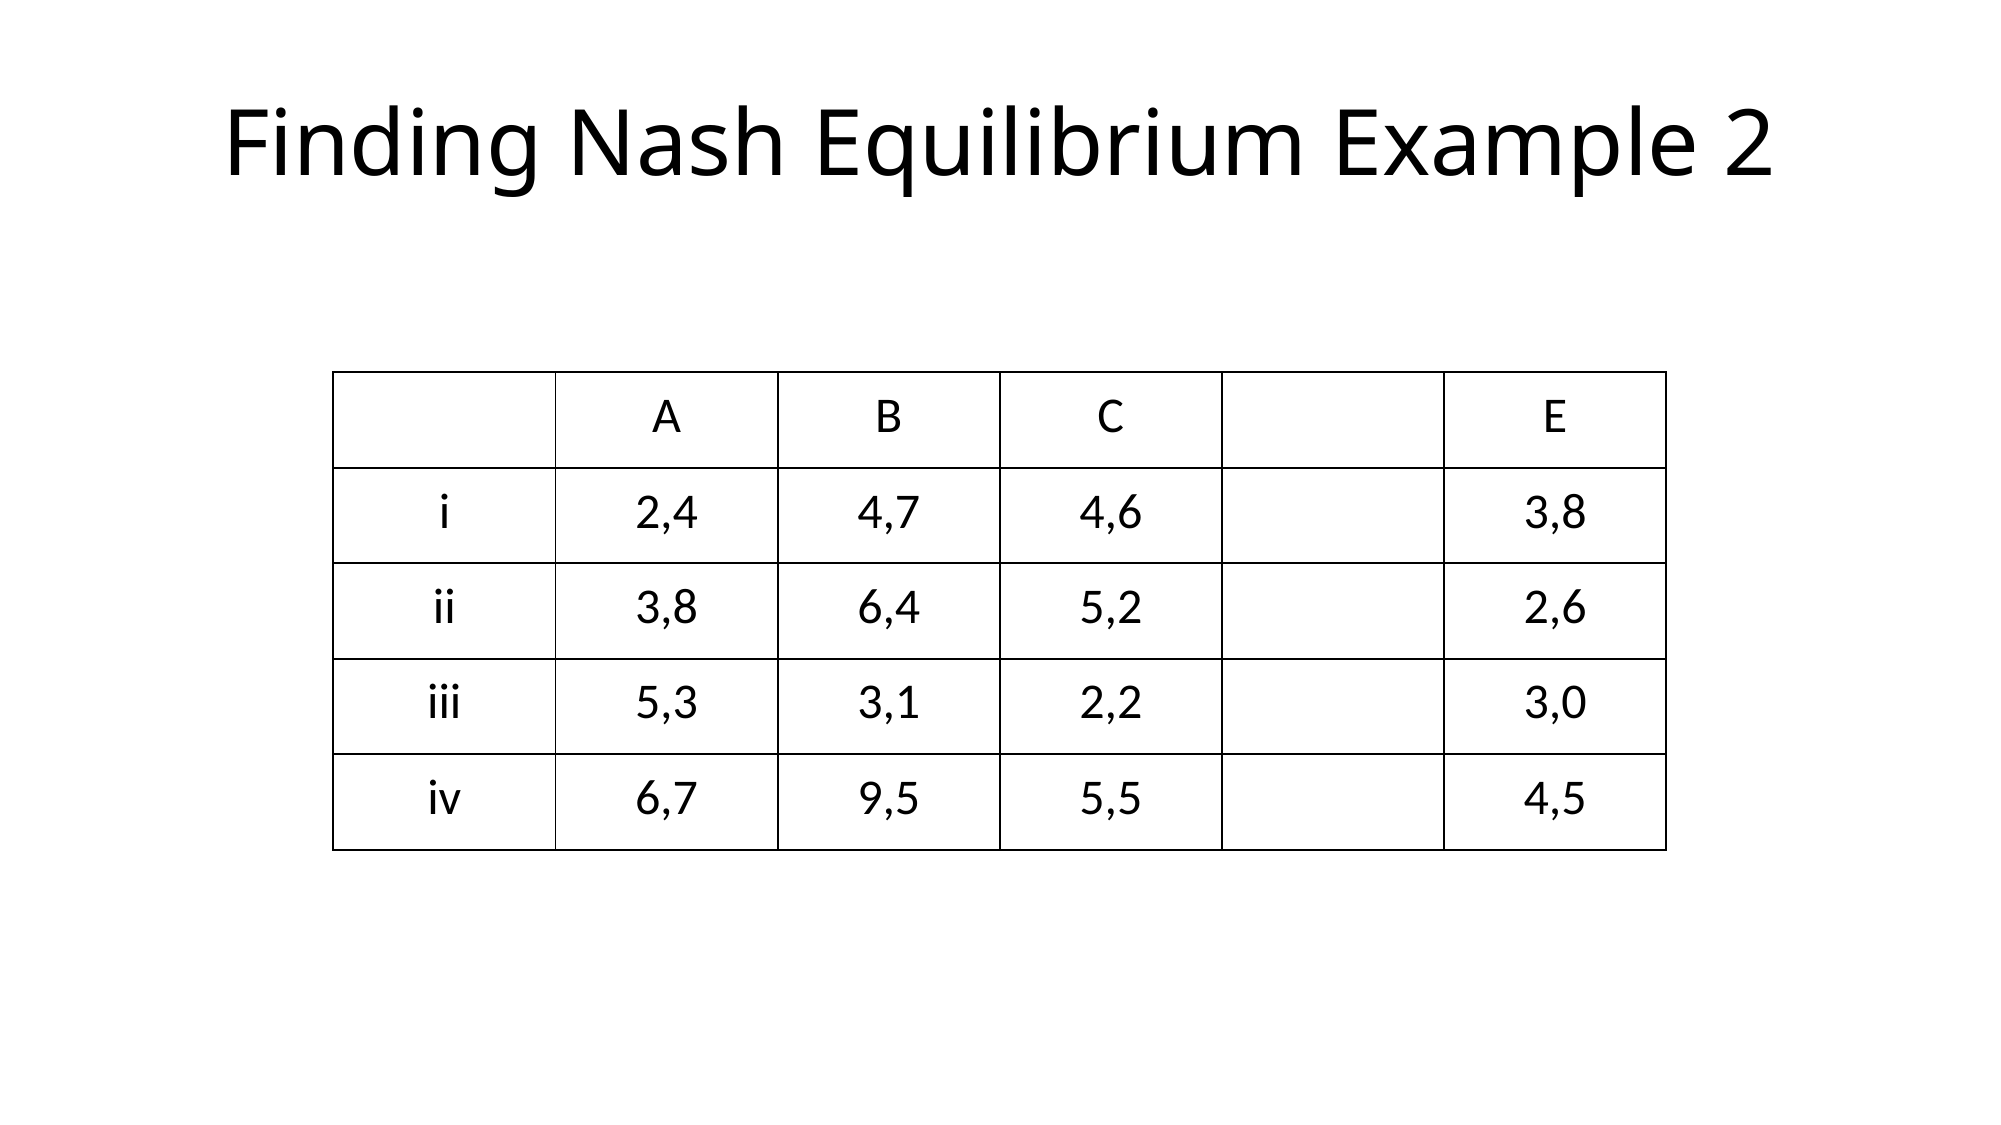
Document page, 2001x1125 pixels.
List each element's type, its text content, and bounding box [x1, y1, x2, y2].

table_cell 2,4 [556, 469, 777, 562]
table_cell 5,5 [1001, 755, 1221, 849]
table_cell i [334, 469, 555, 562]
table_cell 5,3 [556, 660, 777, 753]
table_cell 4,6 [1001, 469, 1221, 562]
table_cell [1223, 469, 1443, 562]
table_cell [1223, 564, 1443, 658]
table_header [1223, 373, 1443, 467]
table_cell 3,1 [779, 660, 999, 753]
table_cell 4,5 [1445, 755, 1665, 849]
table_cell 5,2 [1001, 564, 1221, 658]
table_cell 3,8 [1445, 469, 1665, 562]
table_cell iii [334, 660, 555, 753]
table_cell ii [334, 564, 555, 658]
table_cell 4,7 [779, 469, 999, 562]
table_cell 3,8 [556, 564, 777, 658]
table_cell 3,0 [1445, 660, 1665, 753]
title Finding Nash Equilibrium Example 2 [99, 45, 1900, 233]
table_header C [1001, 373, 1221, 467]
table_cell 9,5 [779, 755, 999, 849]
table_cell 6,7 [556, 755, 777, 849]
table_header A [556, 373, 777, 467]
table_header B [779, 373, 999, 467]
table_header E [1445, 373, 1665, 467]
table_cell 2,6 [1445, 564, 1665, 658]
table_cell [1223, 755, 1443, 849]
table_header [334, 373, 555, 467]
table_cell iv [334, 755, 555, 849]
table_cell 6,4 [779, 564, 999, 658]
table_cell [1223, 660, 1443, 753]
table_cell 2,2 [1001, 660, 1221, 753]
